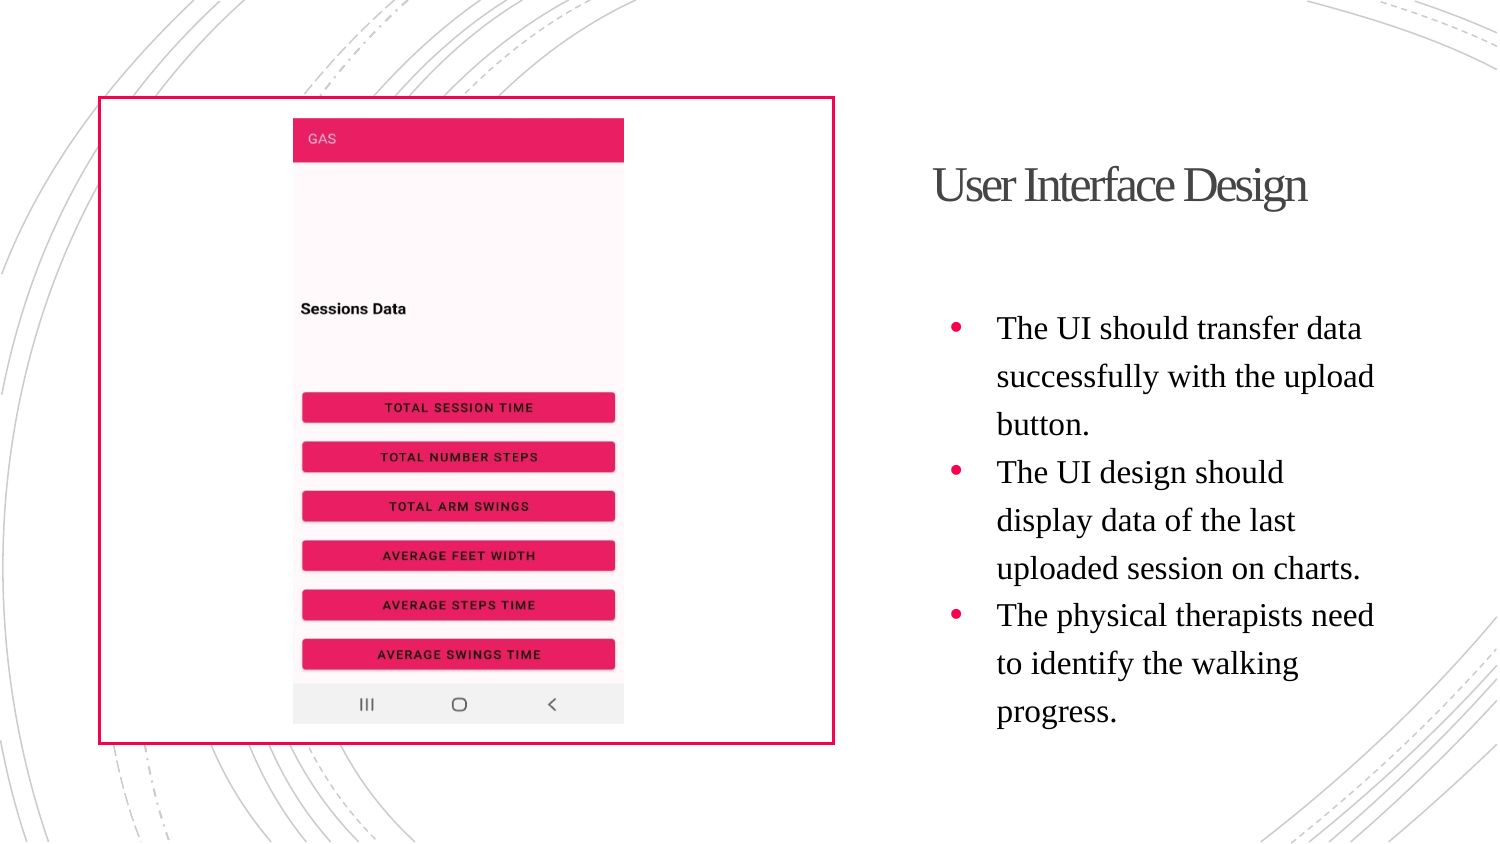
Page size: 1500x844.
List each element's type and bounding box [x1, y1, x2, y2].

text_box [0, 0, 1498, 844]
picture [293, 117, 624, 724]
